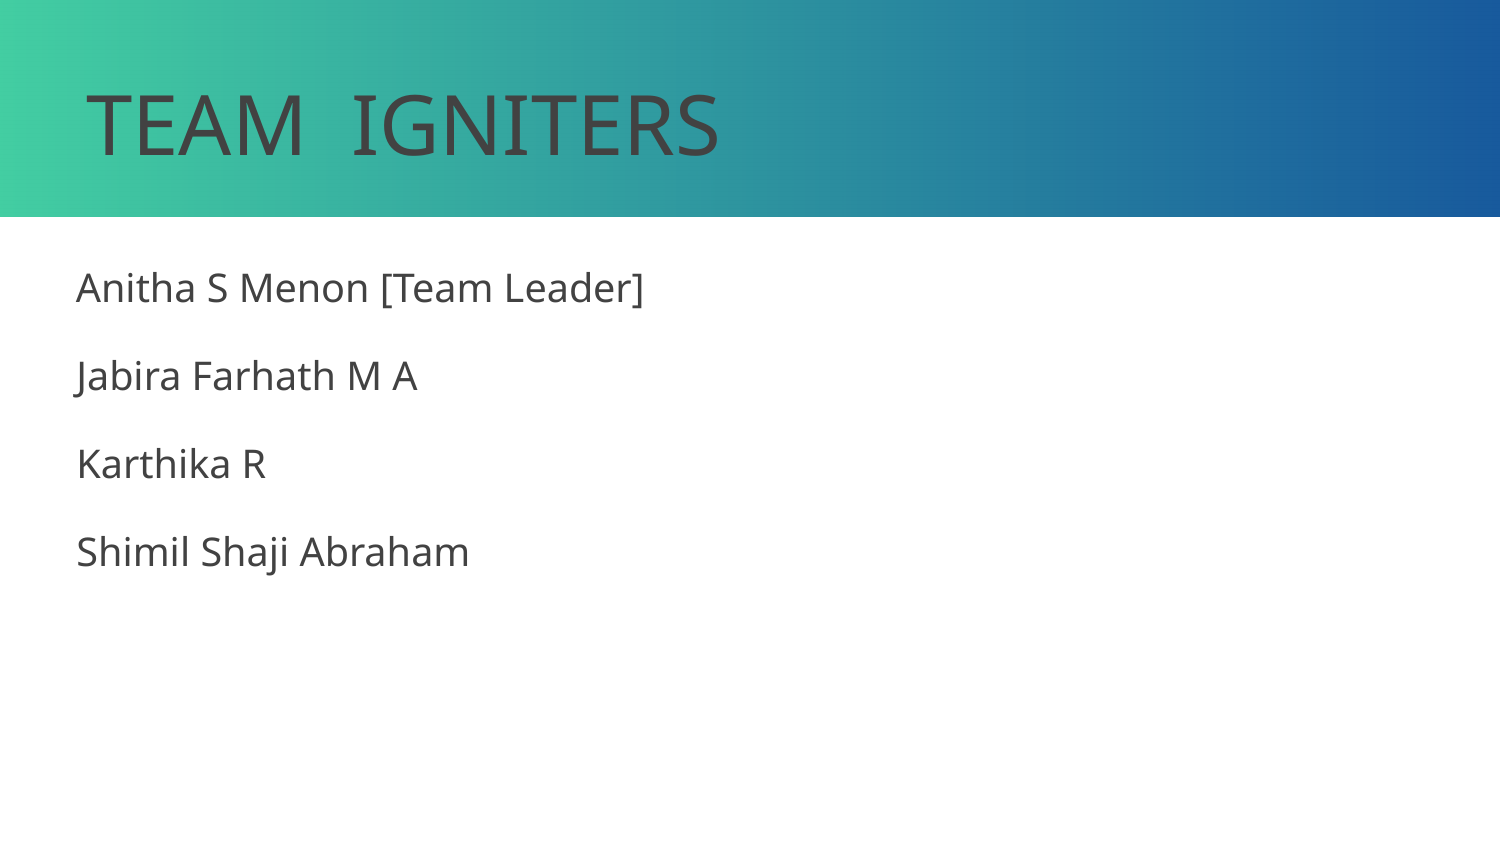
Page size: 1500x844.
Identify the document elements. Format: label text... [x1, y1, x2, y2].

list Anitha S Menon [Team Leader] Jabira Farhath M A Karthika R Shimil Shaji Abraham [51, 240, 1449, 750]
picture [0, 0, 1500, 218]
